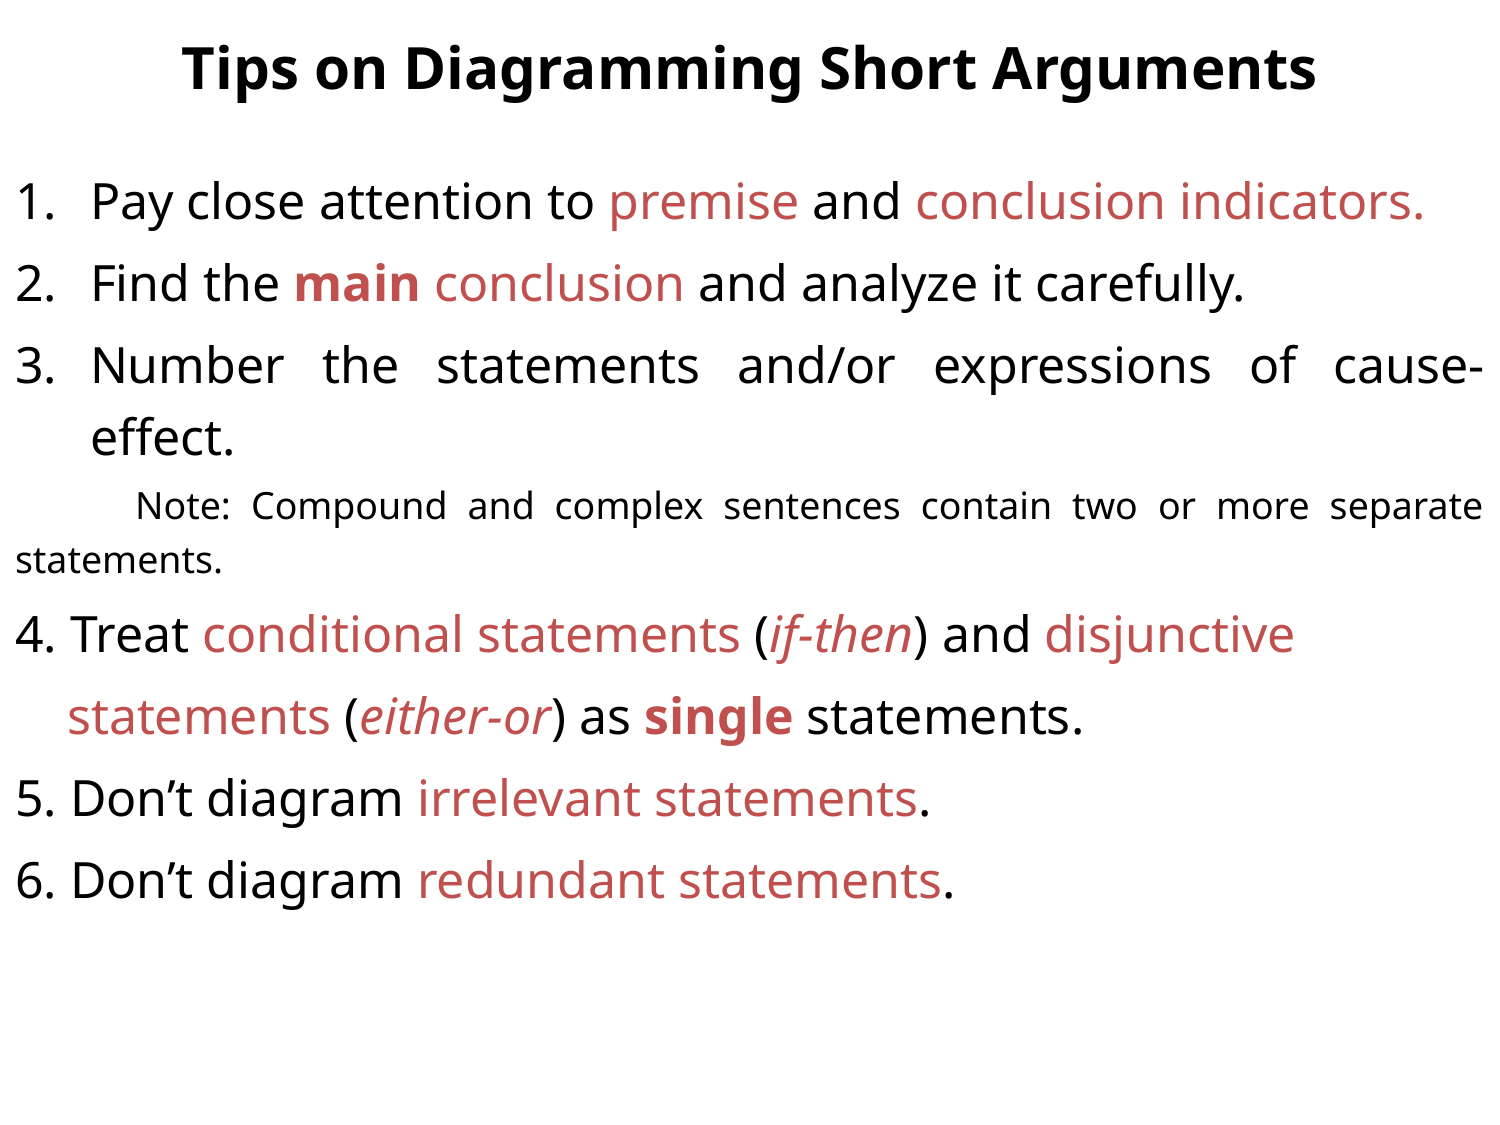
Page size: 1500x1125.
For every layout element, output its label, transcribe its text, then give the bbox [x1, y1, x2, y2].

title Tips on Diagramming Short Arguments [0, 0, 1500, 138]
subtitle Pay close attention to premise and conclusion indicators. Find the main conclusion and analyze it carefully. Number the statements and/or expressions of cause-effect. Note: Compound and complex sentences contain two or more separate statements. 4. Treat conditional statements (if-then) and disjunctive statements (either-or) as single statements. 5. Don’t diagram irrelevant statements. 6. Don’t diagram redundant statements. [0, 149, 1500, 1013]
